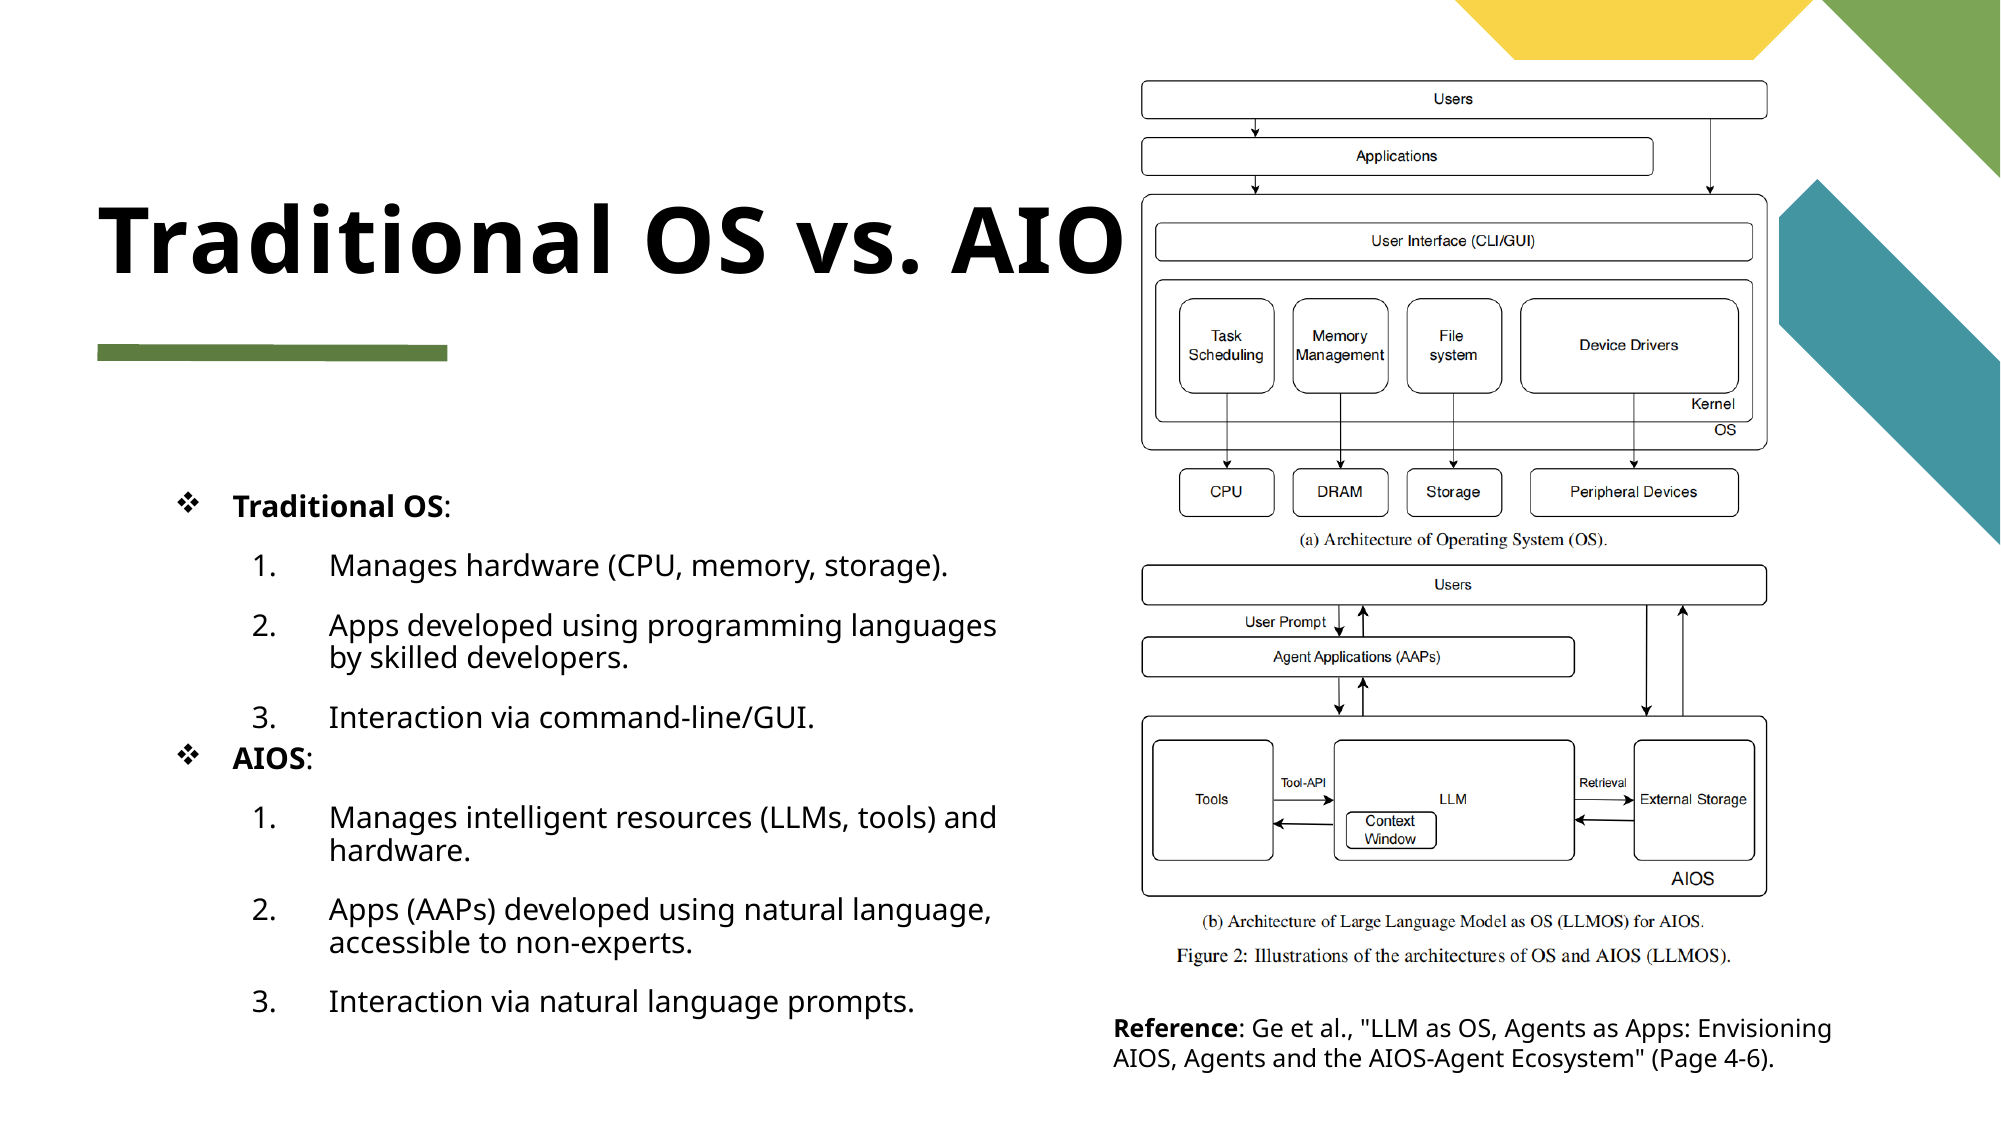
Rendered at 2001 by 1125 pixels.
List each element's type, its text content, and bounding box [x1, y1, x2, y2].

list Traditional OS: Manages hardware (CPU, memory, storage). Apps developed using programming languages by skilled developers. Interaction via command-line/GUI. AIOS: Manages intelligent resources (LLMs, tools) and hardware. Apps (AAPs) developed using natural language, accessible to non-experts. Interaction via natural language prompts. [97, 439, 1041, 1030]
text_box Reference: Ge et al., "LLM as OS, Agents as Apps: Envisioning AIOS, Agents and the AIOS-Agent Ecosystem" (Page 4-6). [1098, 1005, 1861, 1080]
picture [1131, 60, 1779, 971]
title Traditional OS vs. AIOS [97, 32, 1898, 291]
